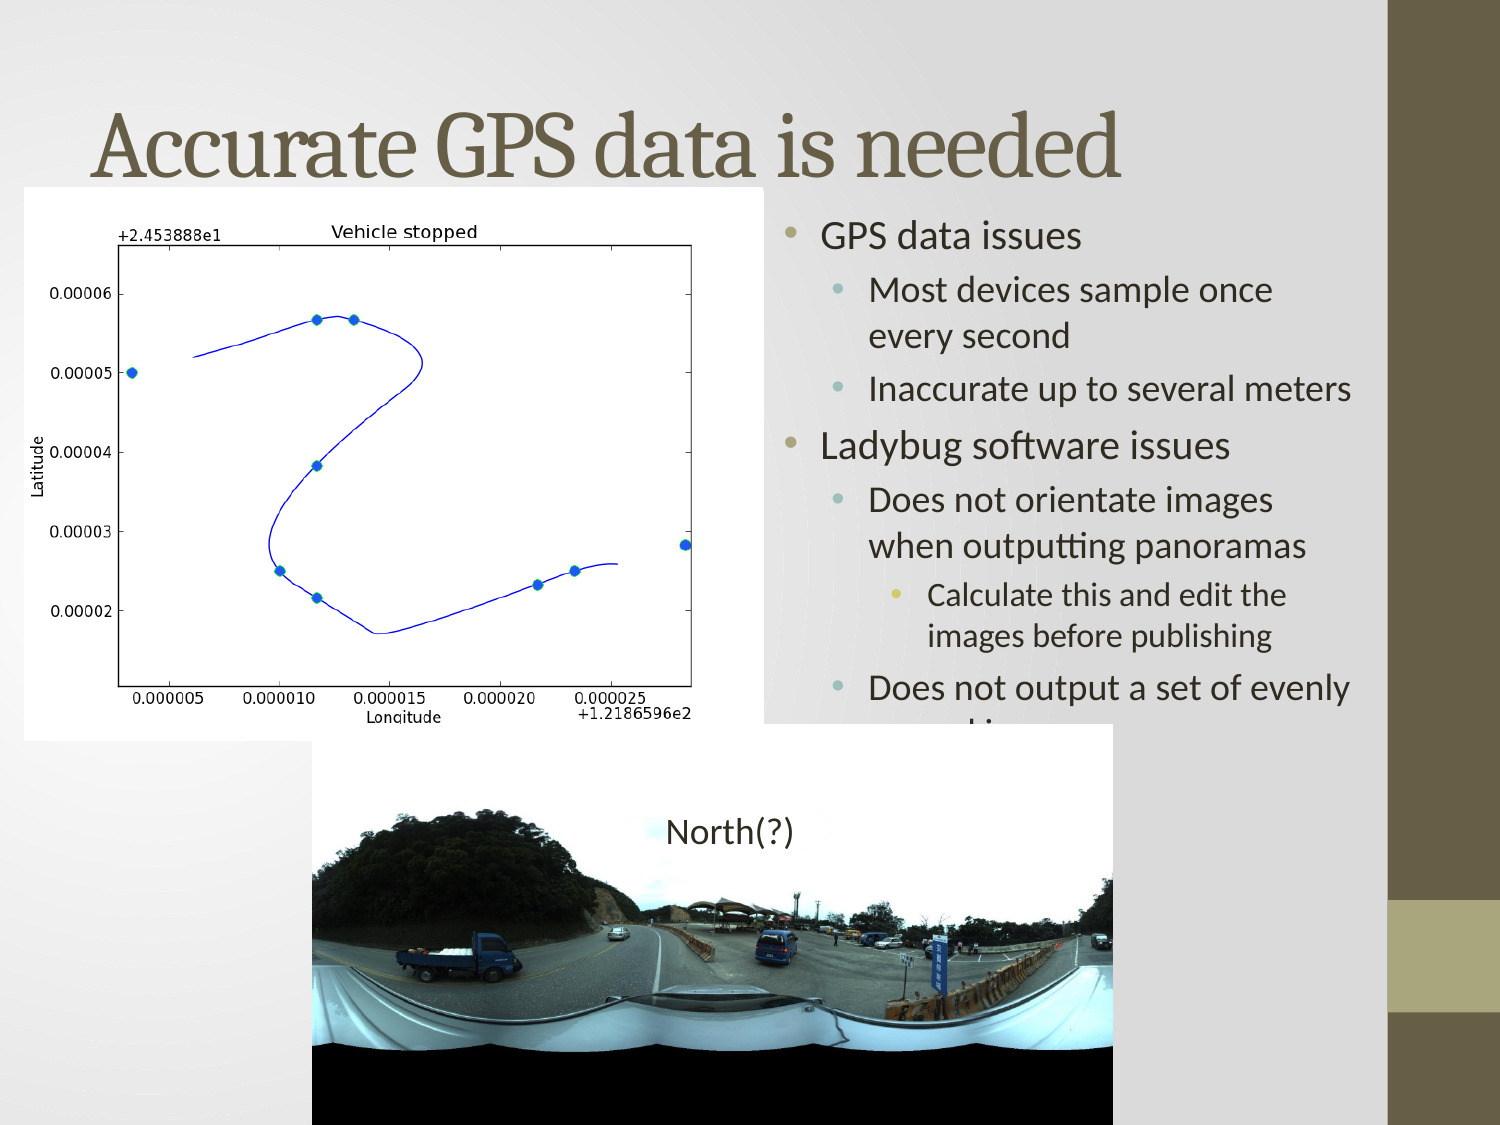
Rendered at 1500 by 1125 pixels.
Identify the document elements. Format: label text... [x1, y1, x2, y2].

title Accurate GPS data is needed [75, 45, 1325, 200]
list GPS data issues Most devices sample once every second Inaccurate up to several meters Ladybug software issues Does not orientate images when outputting panoramas Calculate this and edit the images before publishing Does not output a set of evenly spaced images [775, 200, 1371, 775]
picture [24, 186, 1114, 1125]
